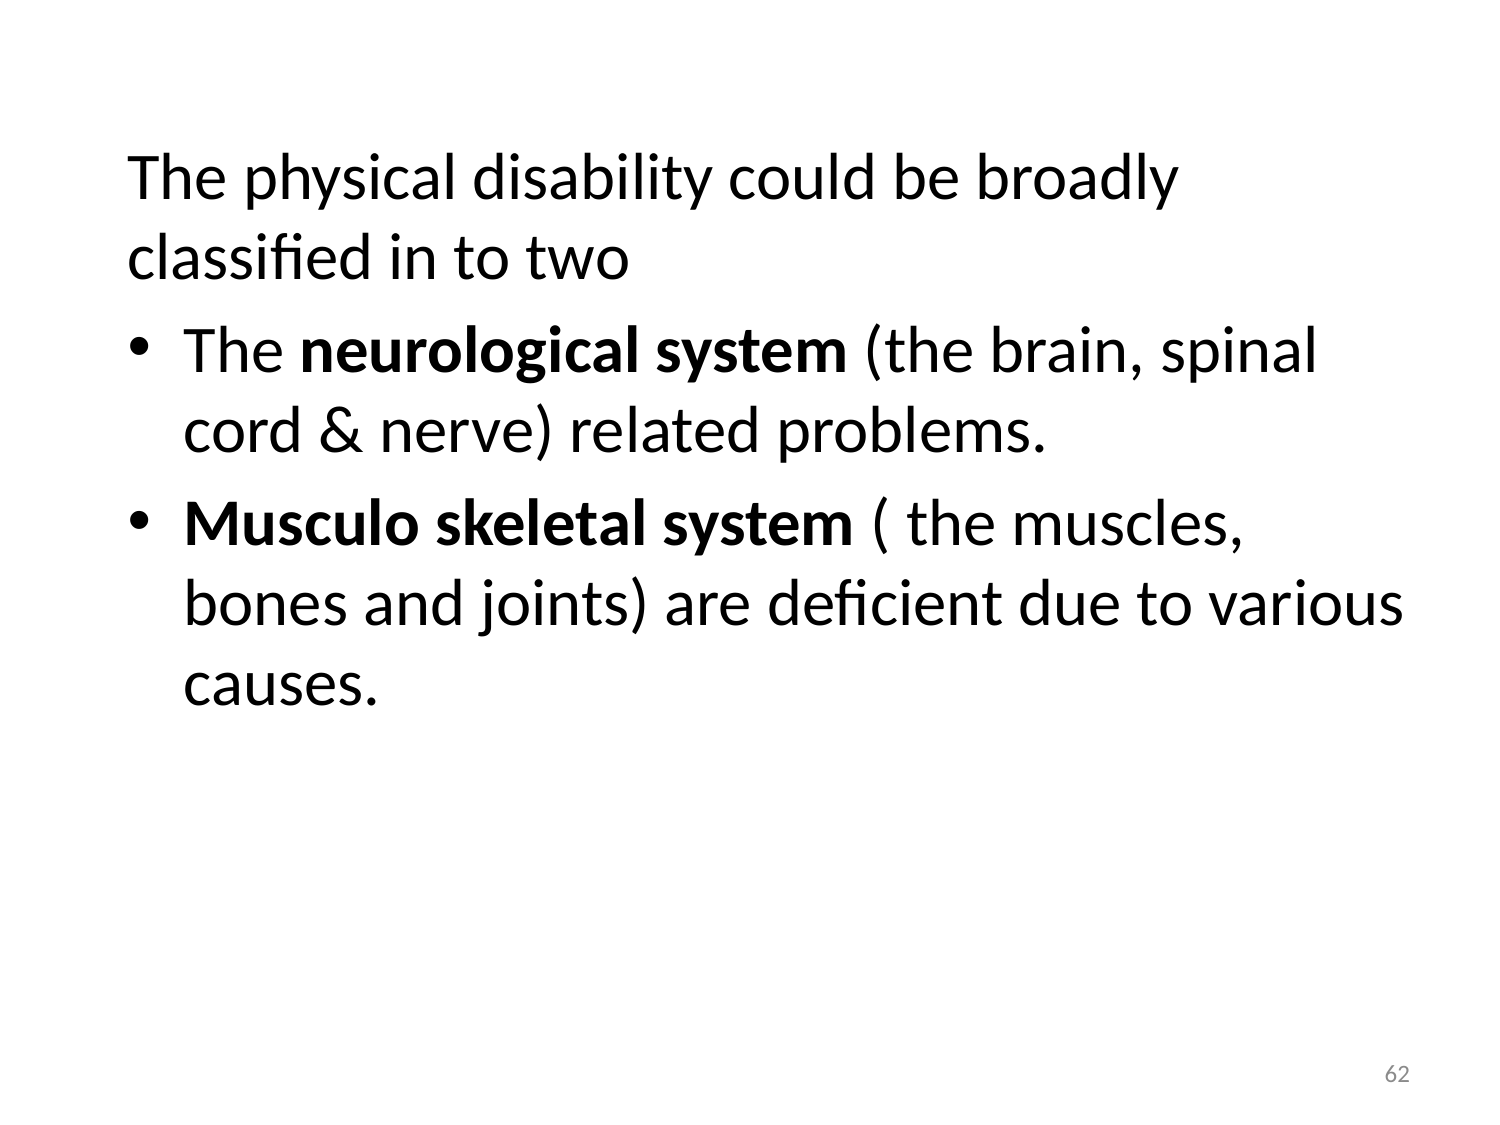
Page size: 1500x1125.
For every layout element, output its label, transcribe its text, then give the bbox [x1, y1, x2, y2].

list The physical disability could be broadly classified in to two The neurological system (the brain, spinal cord & nerve) related problems. Musculo skeletal system ( the muscles, bones and joints) are deficient due to various causes. [112, 125, 1425, 975]
slide_number 62 [1074, 1042, 1425, 1103]
